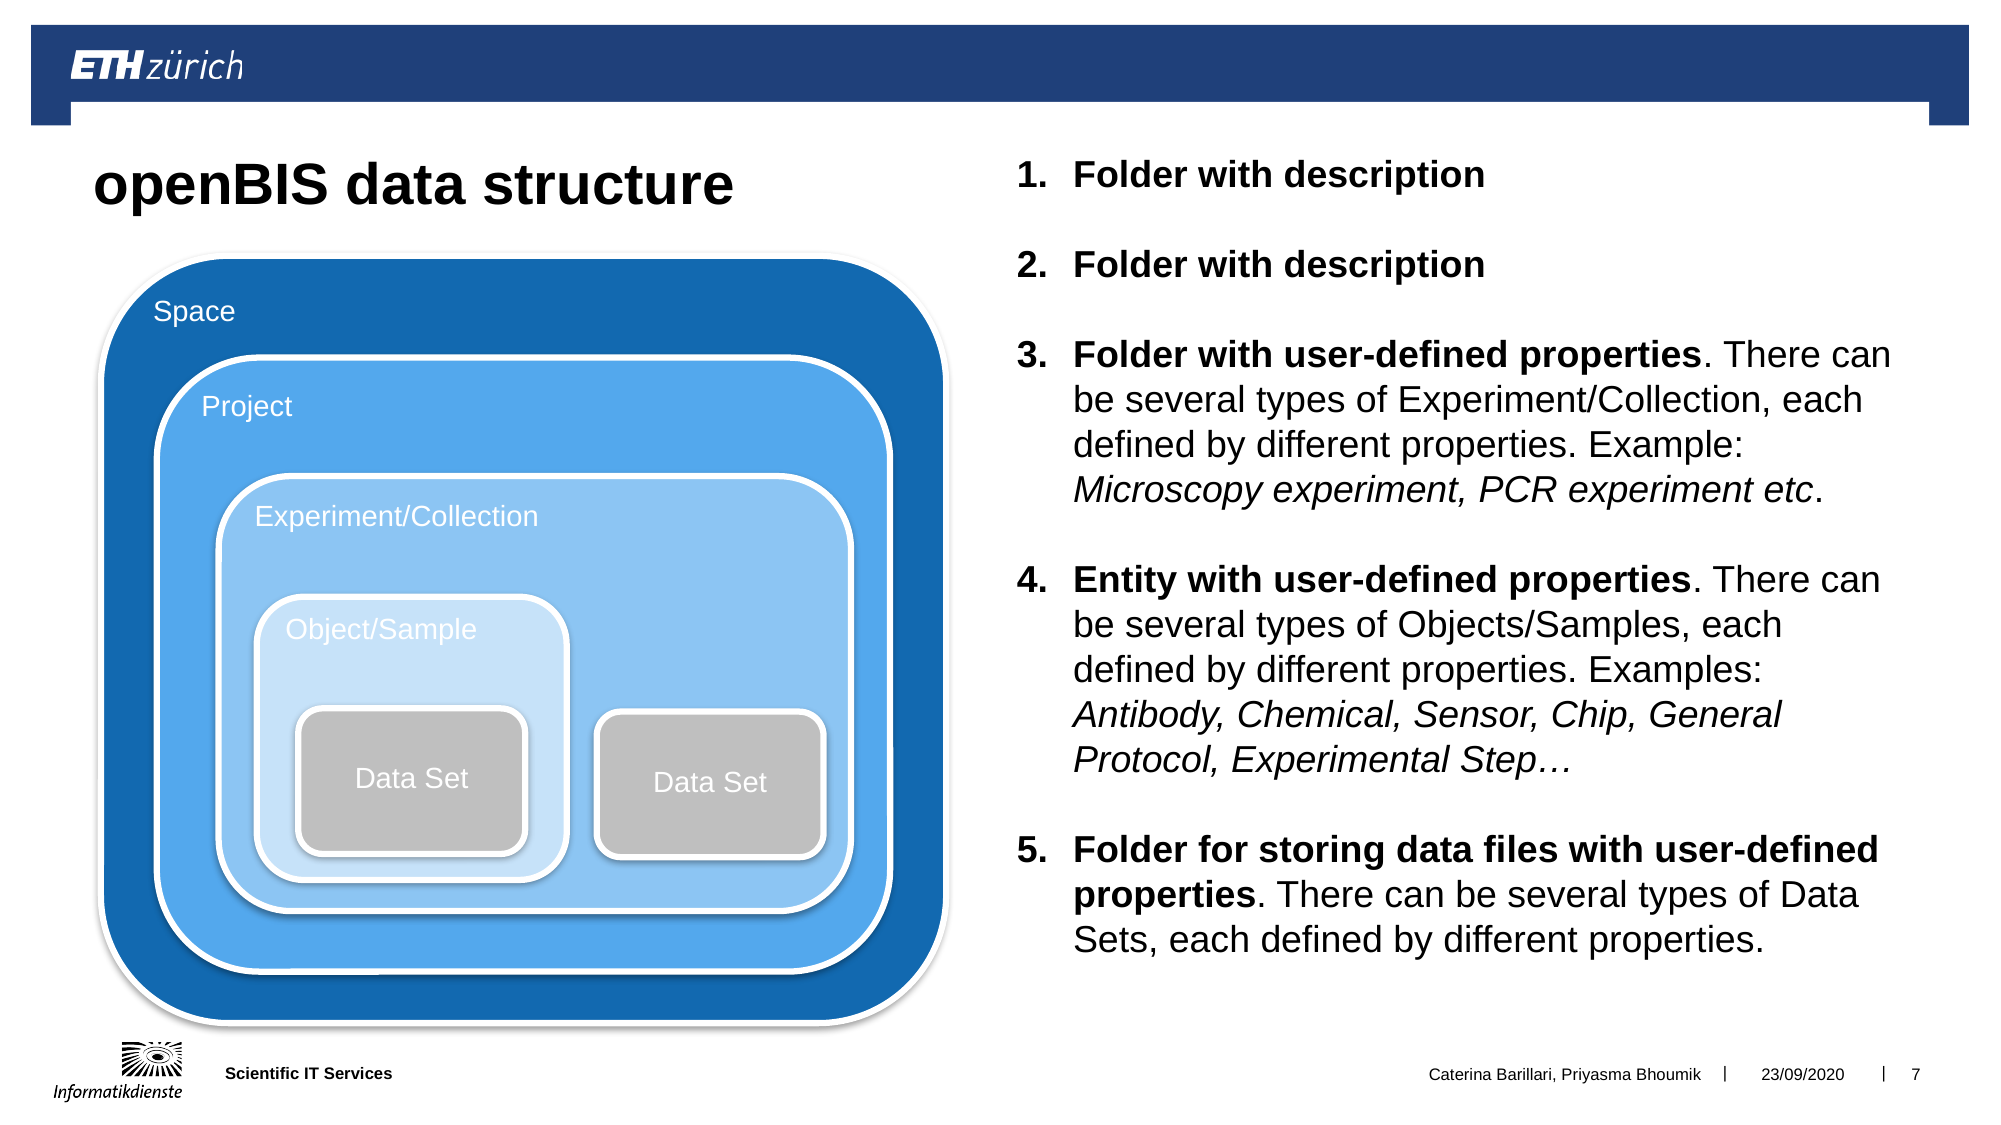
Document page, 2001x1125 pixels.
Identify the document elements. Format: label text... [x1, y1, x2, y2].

text_box Data Set [593, 708, 827, 861]
text_box Data Set [295, 705, 529, 858]
text_box Object/Sample [253, 593, 570, 884]
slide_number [1736, 1034, 1870, 1112]
text_box Experiment/Collection [215, 472, 855, 915]
text_box Space [97, 252, 950, 1027]
title openBIS data structure [70, 101, 1930, 262]
slide_number 7 [1886, 1034, 1946, 1112]
footer Caterina Barillari, Priyasma Bhoumik [999, 1034, 1702, 1112]
text_box Project [153, 354, 894, 975]
picture [53, 1042, 182, 1106]
text_box Folder with description Folder with description Folder with user-defined properties. There can be several types of Experiment/Collection, each defined by different properties. Example: Microscopy experiment, PCR experiment etc. Entity with user-defined properties. There can be several types of Objects/Samples, each defined by different properties. Examples: Antibody, Chemical, Sensor, Chip, General Protocol, Experimental Step… Folder for storing data files with user-defined properties. There can be several types of Data Sets, each defined by different properties. [1002, 142, 1930, 967]
